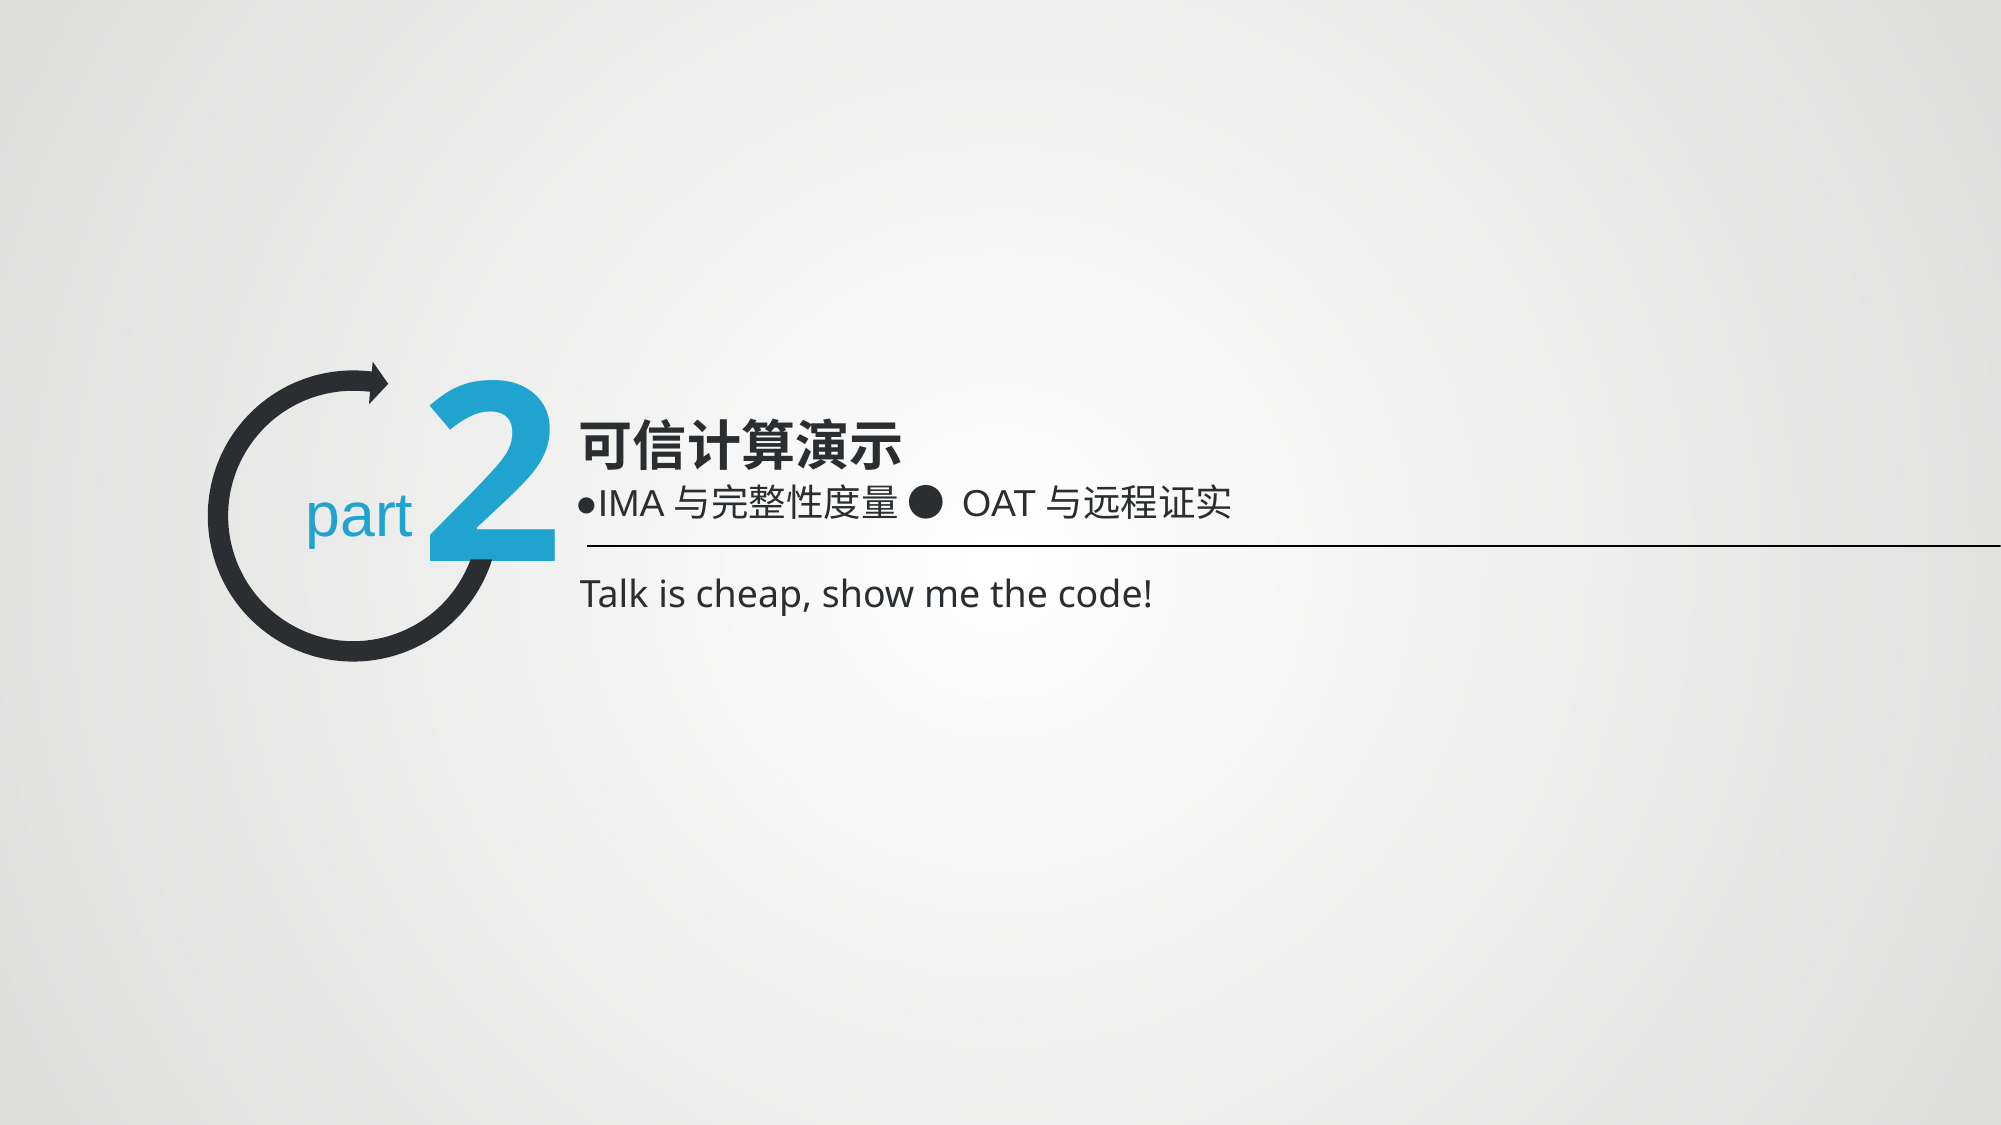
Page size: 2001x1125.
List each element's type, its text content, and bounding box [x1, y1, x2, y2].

text_box [207, 361, 493, 662]
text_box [560, 404, 1754, 624]
picture [0, 0, 2001, 1125]
text_box part [290, 466, 429, 557]
text_box 2 [405, 304, 579, 620]
